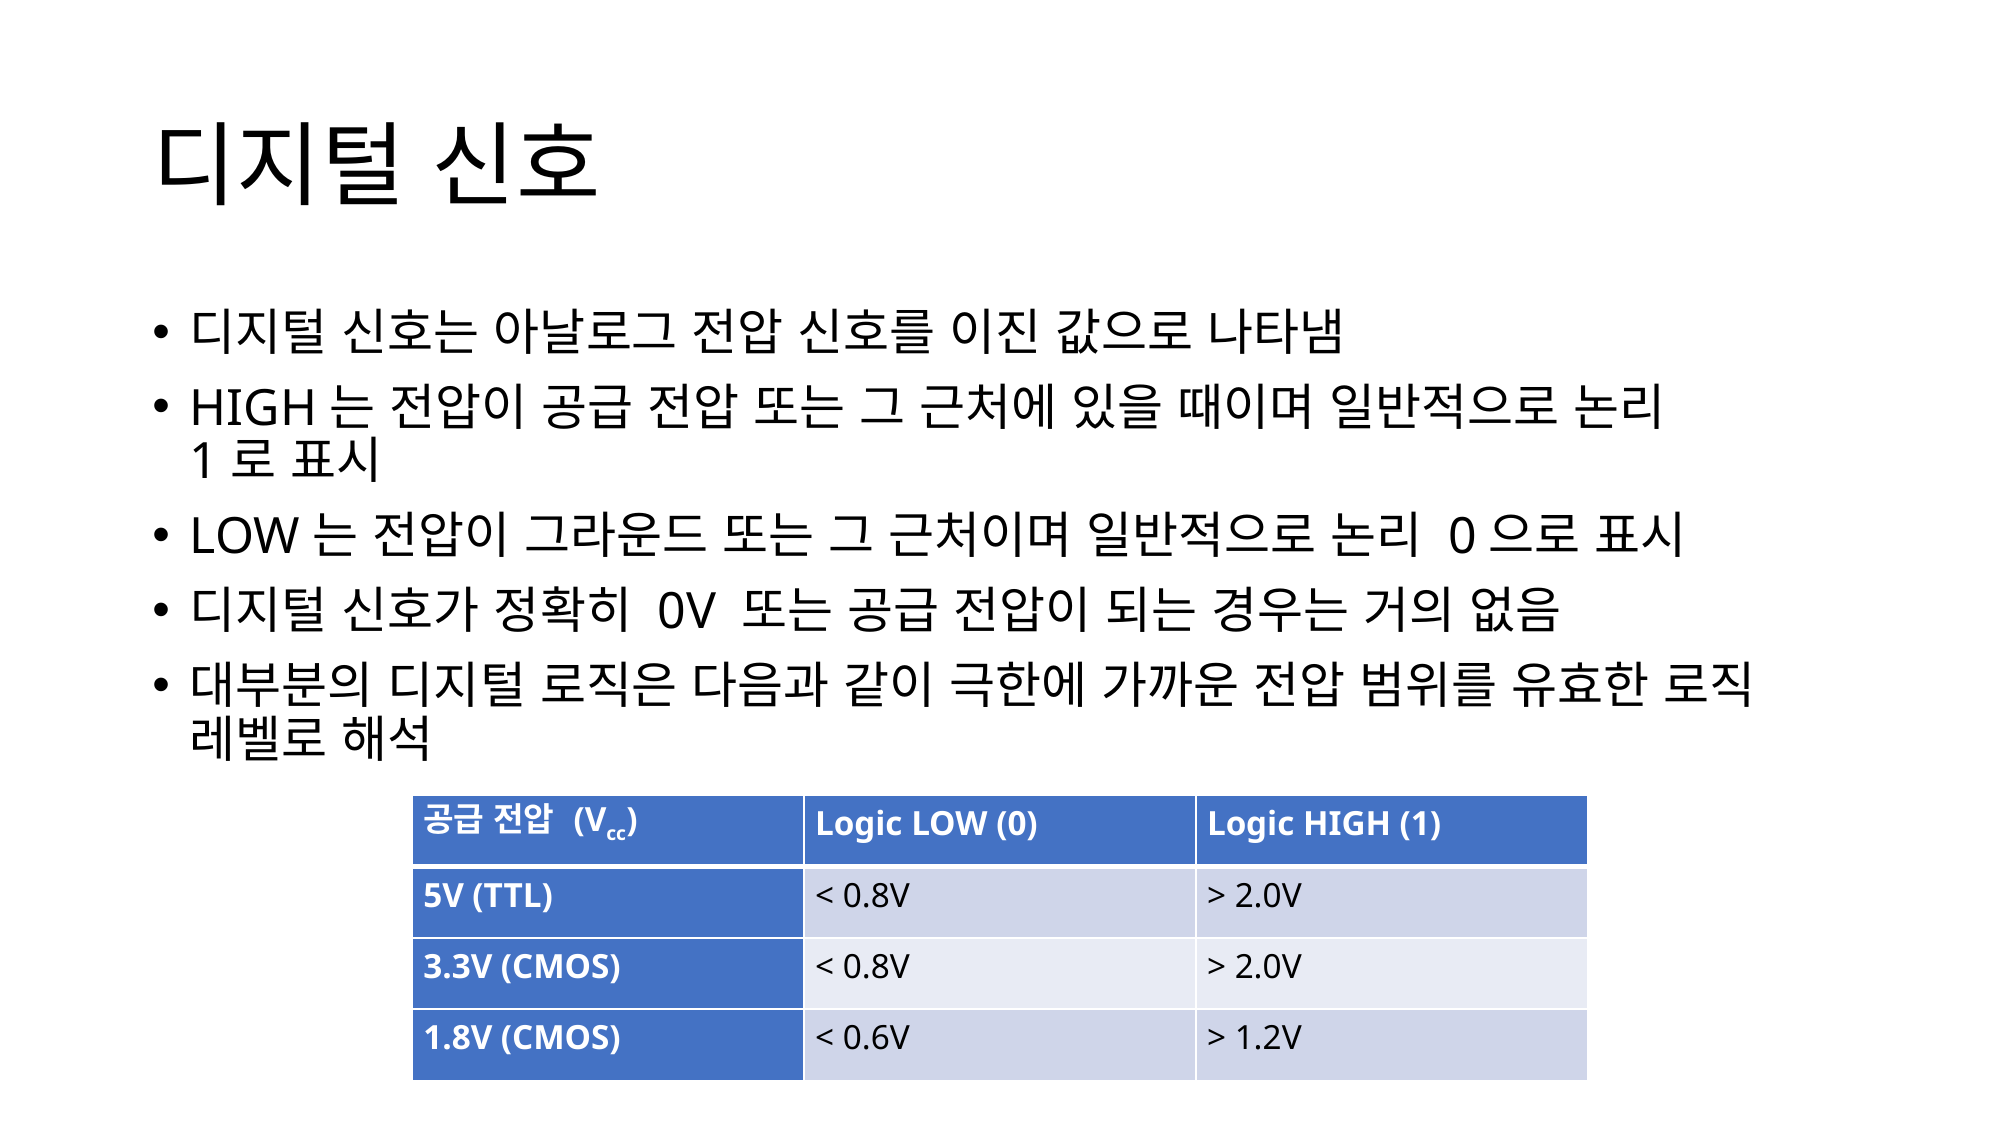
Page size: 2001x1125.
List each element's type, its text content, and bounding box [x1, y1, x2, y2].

title 디지털 신호 [137, 59, 1863, 278]
table_cell 1.8V (CMOS) [413, 1010, 803, 1080]
table_cell 3.3V (CMOS) [413, 939, 803, 1008]
table_header 공급 전압 (Vcc) [413, 796, 803, 864]
table_cell < 0.8V [805, 939, 1195, 1008]
table_cell < 0.6V [805, 1010, 1195, 1080]
table_cell > 2.0V [1197, 869, 1587, 937]
table_header Logic HIGH (1) [1197, 796, 1587, 864]
table_cell < 0.8V [805, 869, 1195, 937]
table_cell > 1.2V [1197, 1010, 1587, 1080]
table_cell 5V (TTL) [413, 869, 803, 937]
table_cell > 2.0V [1197, 939, 1587, 1008]
list 디지털 신호는 아날로그 전압 신호를 이진 값으로 나타냄 HIGH는 전압이 공급 전압 또는 그 근처에 있을 때이며 일반적으로 논리 1로 표시 LOW는 전압이 그라운드 또는 그 근처이며 일반적으로 논리 0으로 표시 디지털 신호가 정확히 0V 또는 공급 전압이 되는 경우는 거의 없음 대부분의 디지털 로직은 다음과 같이 극한에 가까운 전압 범위를 유효한 로직 레벨로 해석 [137, 299, 1863, 1081]
table_header Logic LOW (0) [805, 796, 1195, 864]
